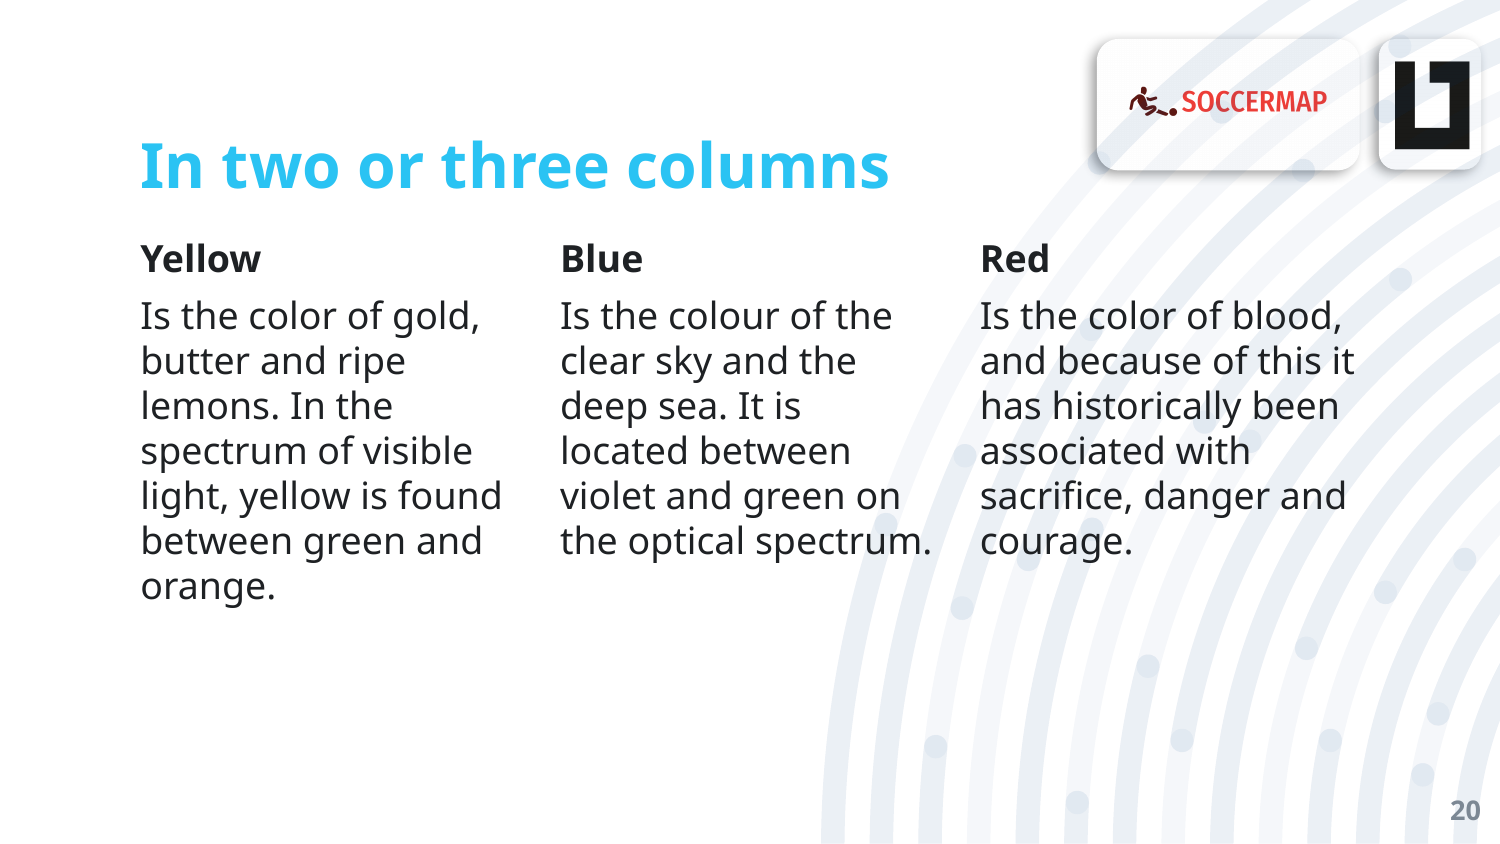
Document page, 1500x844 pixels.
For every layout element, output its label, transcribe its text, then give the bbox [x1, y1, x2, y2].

slide_number 20 [1391, 779, 1482, 844]
picture [1378, 38, 1482, 170]
list Yellow Is the color of gold, butter and ripe lemons. In the spectrum of visible light, yellow is found between green and orange. [140, 234, 521, 780]
title In two or three columns [140, 137, 1360, 203]
list Blue Is the colour of the clear sky and the deep sea. It is located between violet and green on the optical spectrum. [560, 234, 940, 780]
list Red Is the color of blood, and because of this it has historically been associated with sacrifice, danger and courage. [979, 234, 1360, 780]
picture [1096, 38, 1360, 137]
